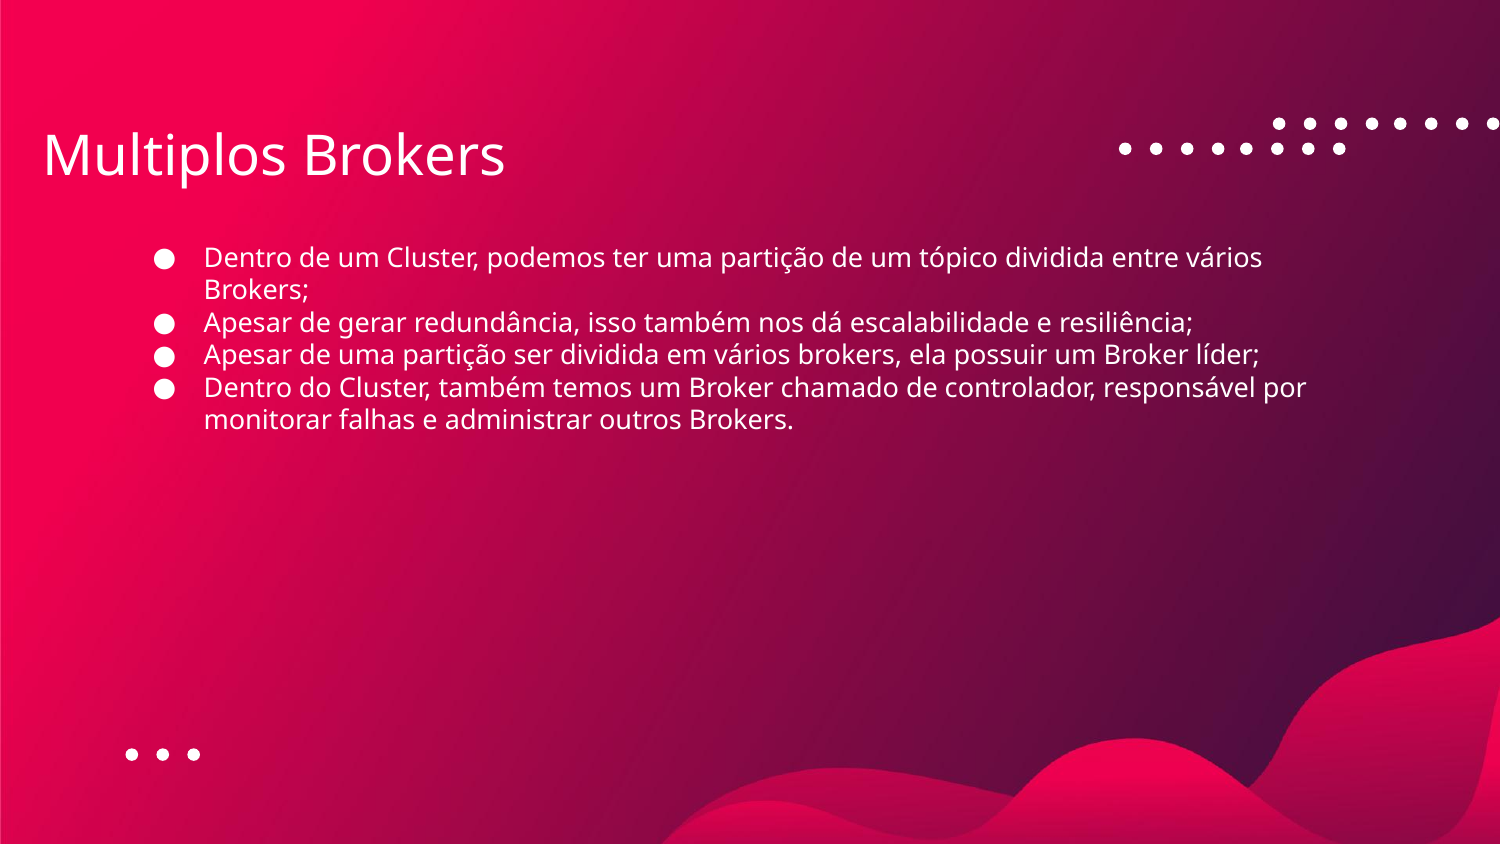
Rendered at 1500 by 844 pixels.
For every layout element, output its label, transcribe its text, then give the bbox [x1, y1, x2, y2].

text_box [1332, 142, 1346, 156]
text_box [1303, 117, 1317, 130]
text_box [1211, 142, 1225, 156]
text_box [1118, 142, 1132, 156]
list Dentro de um Cluster, podemos ter uma partição de um tópico dividida entre vários Brokers; Apesar de gerar redundância, isso também nos dá escalabilidade e resiliência; Apesar de uma partição ser dividida em vários brokers, ela possuir um Broker líder; Dentro do Cluster, também temos um Broker chamado de controlador, responsável por monitorar falhas e administrar outros Brokers. [113, 225, 1340, 725]
text_box [1301, 142, 1315, 156]
text_box [1424, 117, 1438, 130]
text_box [1272, 117, 1286, 130]
title Multiplos Brokers [27, 117, 1240, 222]
text_box [1334, 117, 1348, 130]
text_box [125, 748, 201, 762]
text_box [1240, 142, 1253, 156]
text_box [1271, 142, 1284, 156]
picture [0, 0, 1500, 844]
text_box [1455, 117, 1469, 130]
text_box [1149, 142, 1163, 156]
text_box [1365, 117, 1379, 130]
text_box [1180, 142, 1194, 156]
text_box [1486, 117, 1500, 130]
text_box [1393, 117, 1407, 130]
